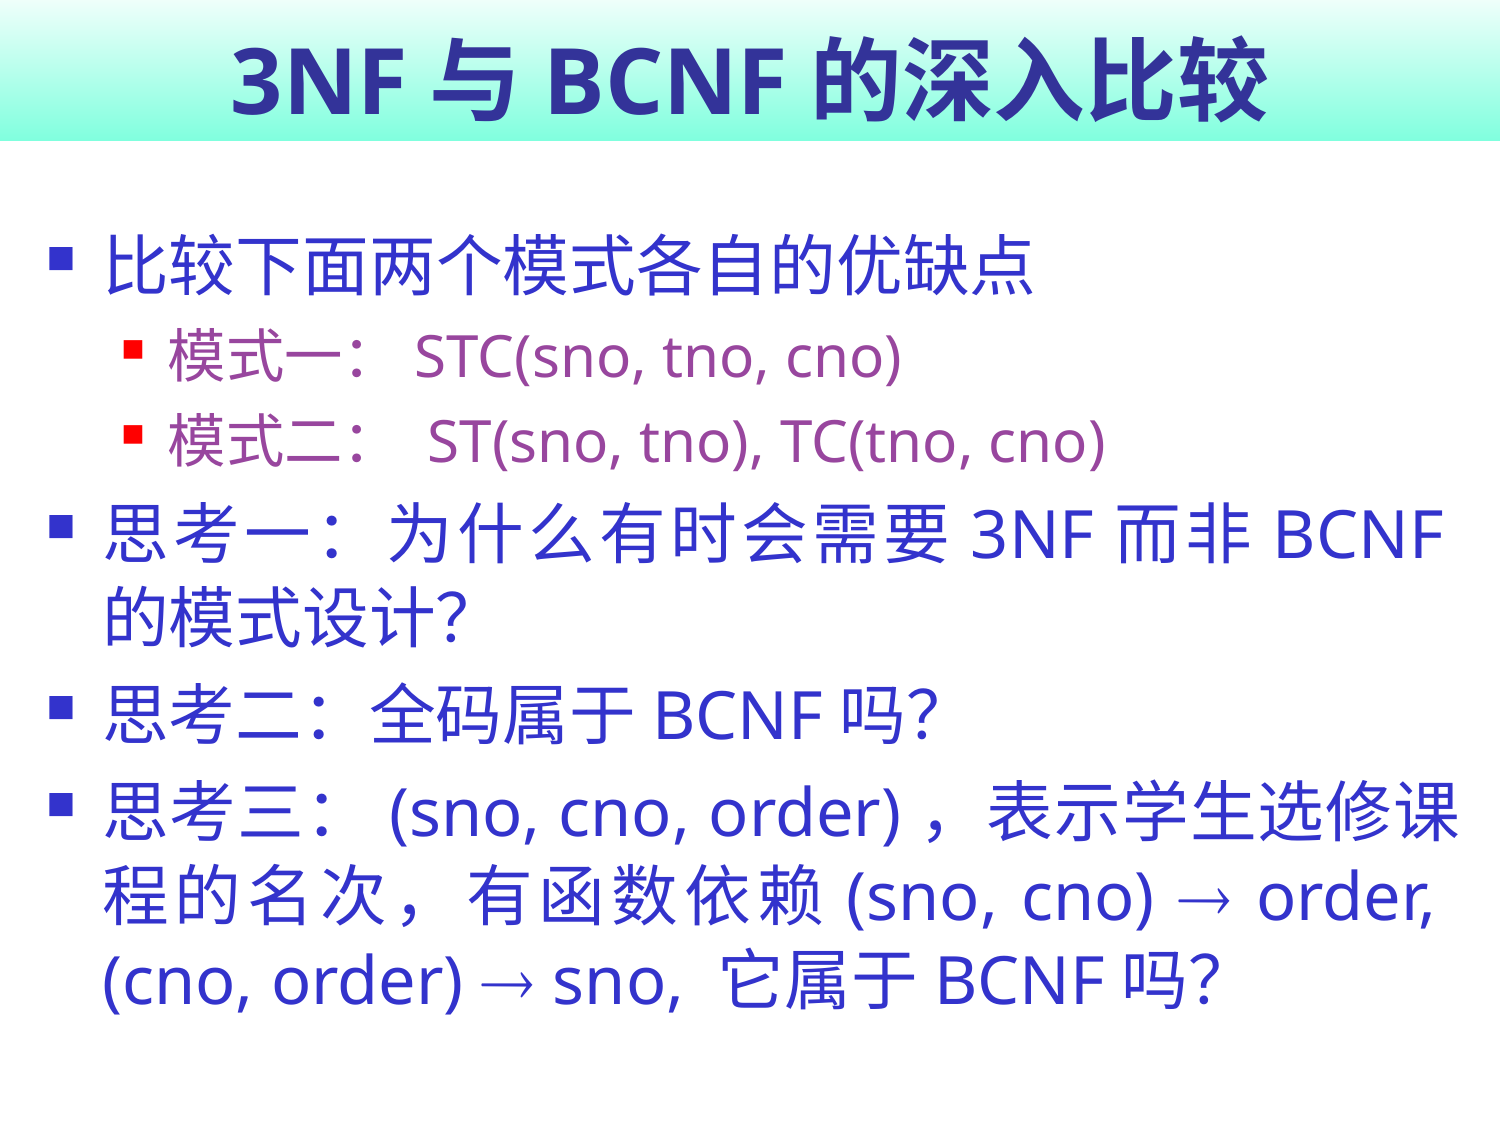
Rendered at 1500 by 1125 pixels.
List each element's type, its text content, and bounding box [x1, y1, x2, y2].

list 比较下面两个模式各自的优缺点 模式一：STC(sno, tno, cno) 模式二： ST(sno, tno), TC(tno, cno) 思考一：为什么有时会需要3NF而非BCNF的模式设计？ 思考二：全码属于BCNF吗？ 思考三：(sno, cno, order)，表示学生选修课程的名次，有函数依赖(sno, cno)  order, (cno, order)  sno, 它属于BCNF吗？ [30, 212, 1476, 1088]
title 3NF与BCNF的深入比较 [0, 0, 1500, 141]
